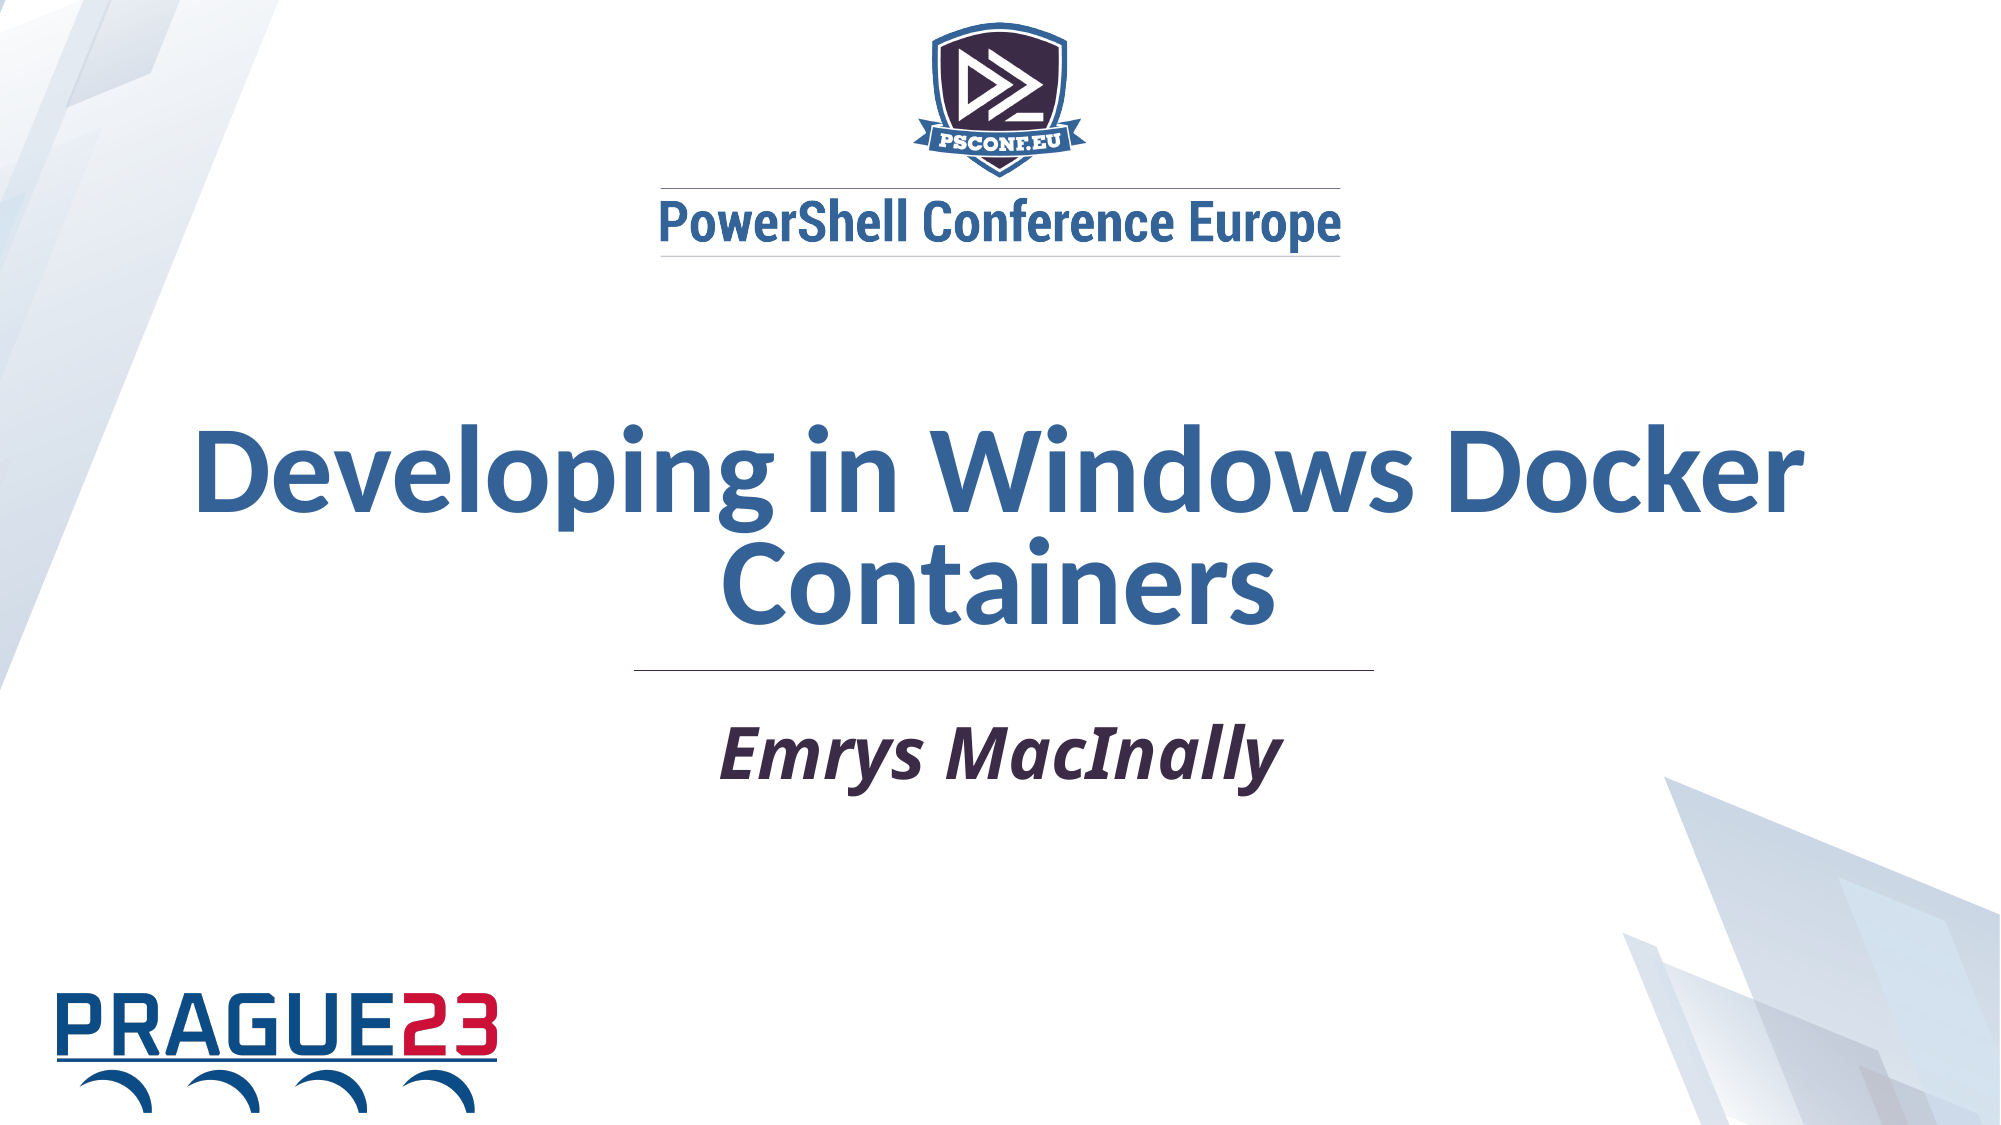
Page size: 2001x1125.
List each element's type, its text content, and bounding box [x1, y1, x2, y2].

text_box Emrys MacInally [249, 700, 1750, 805]
text_box Developing in Windows Docker Containers [137, 337, 1863, 655]
picture [0, 0, 2000, 1125]
